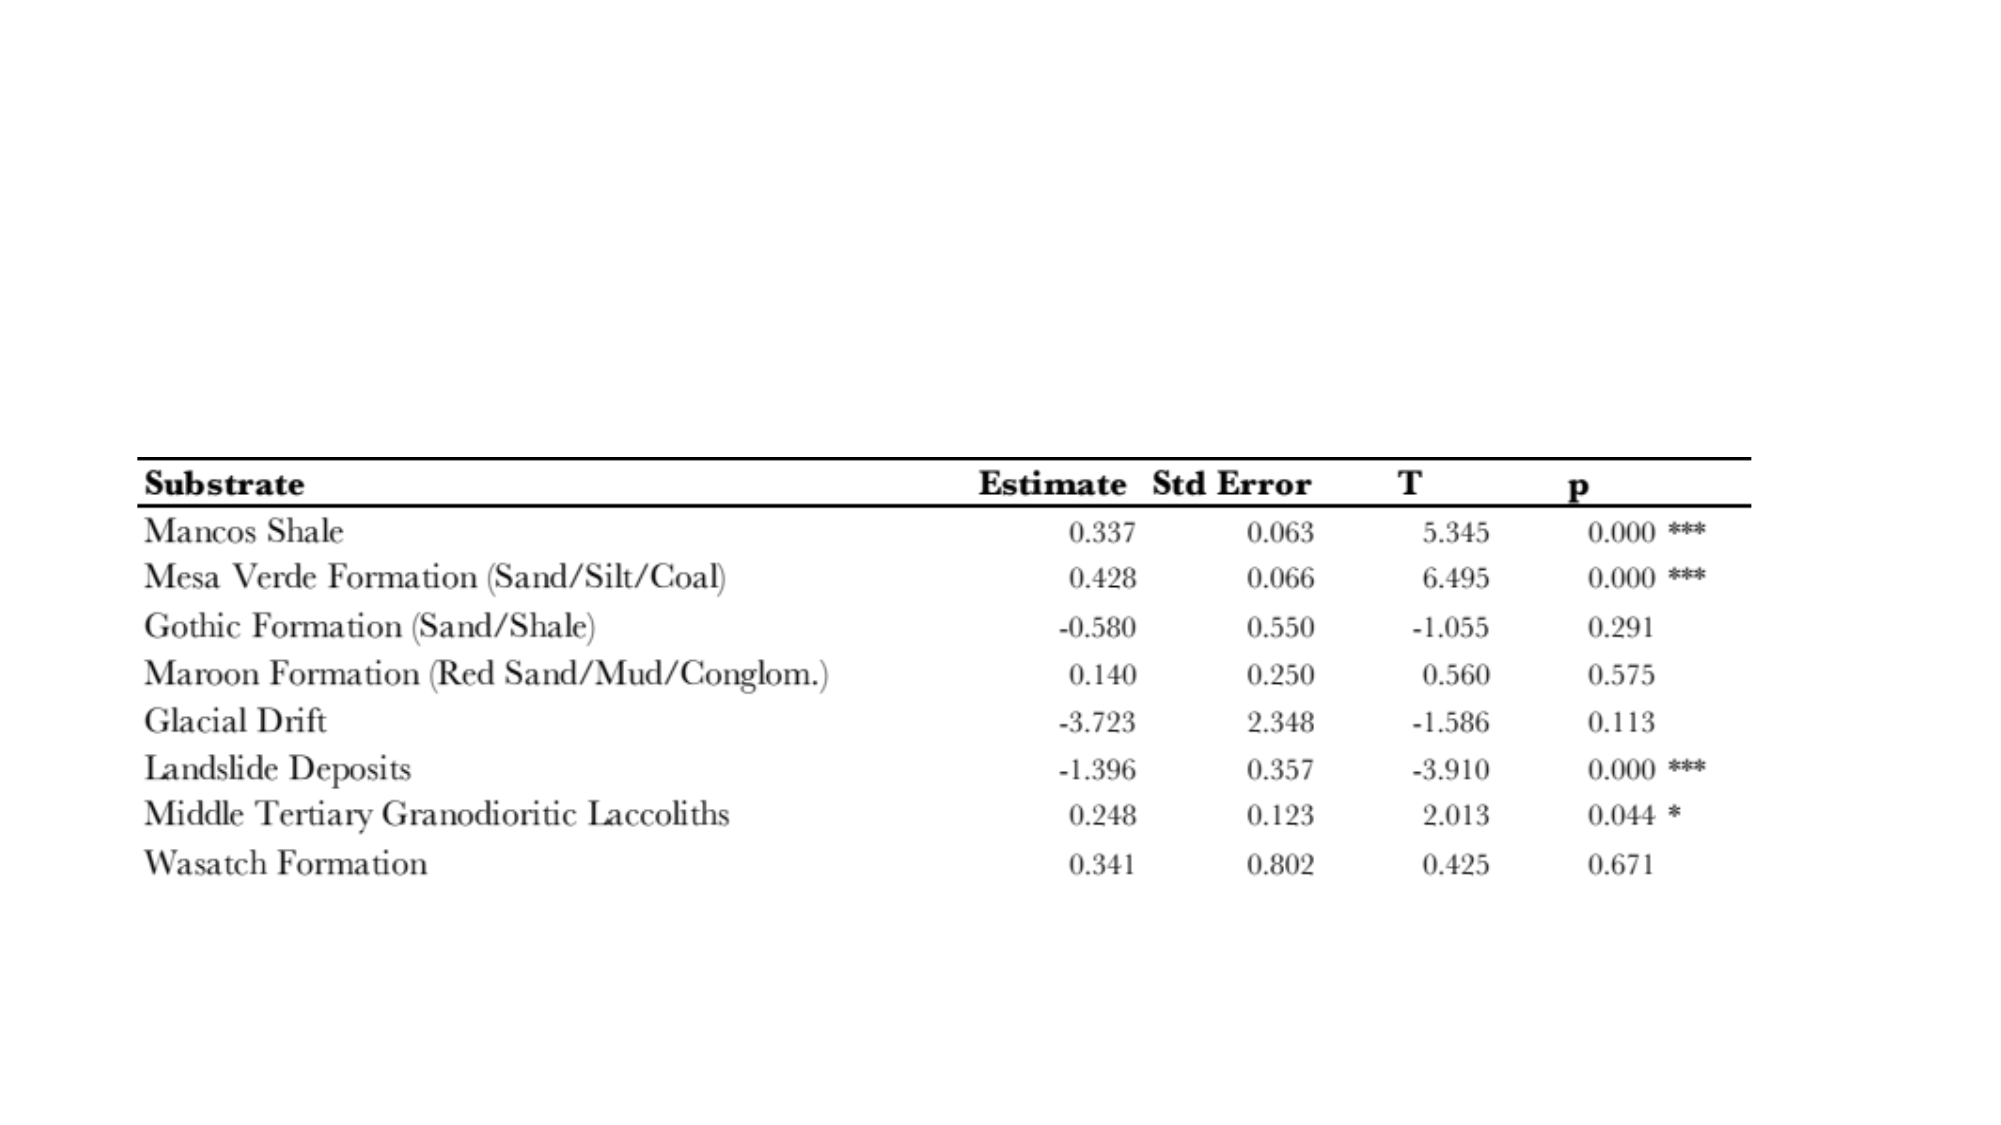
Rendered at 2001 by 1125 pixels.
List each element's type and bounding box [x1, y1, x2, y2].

picture [137, 457, 1752, 881]
